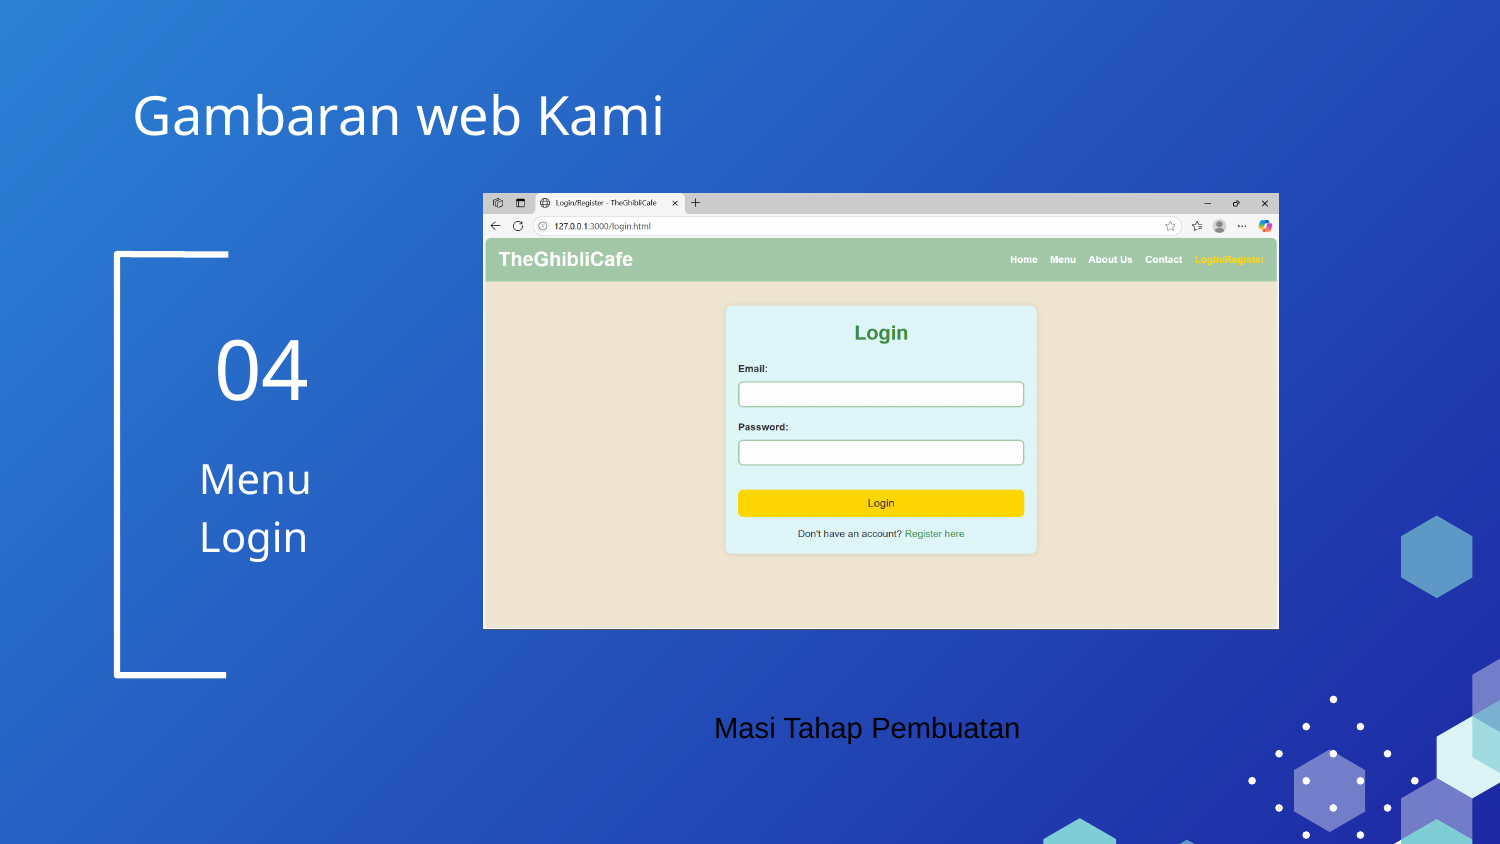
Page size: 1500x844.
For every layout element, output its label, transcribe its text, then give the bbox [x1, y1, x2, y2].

subtitle Menu Login [227, 430, 366, 530]
text_box Masi Tahap Pembuatan [469, 702, 1266, 753]
title Gambaran web Kami [117, 66, 1383, 154]
picture [482, 192, 1279, 630]
text_box [116, 254, 229, 676]
text_box 04 [228, 298, 338, 430]
